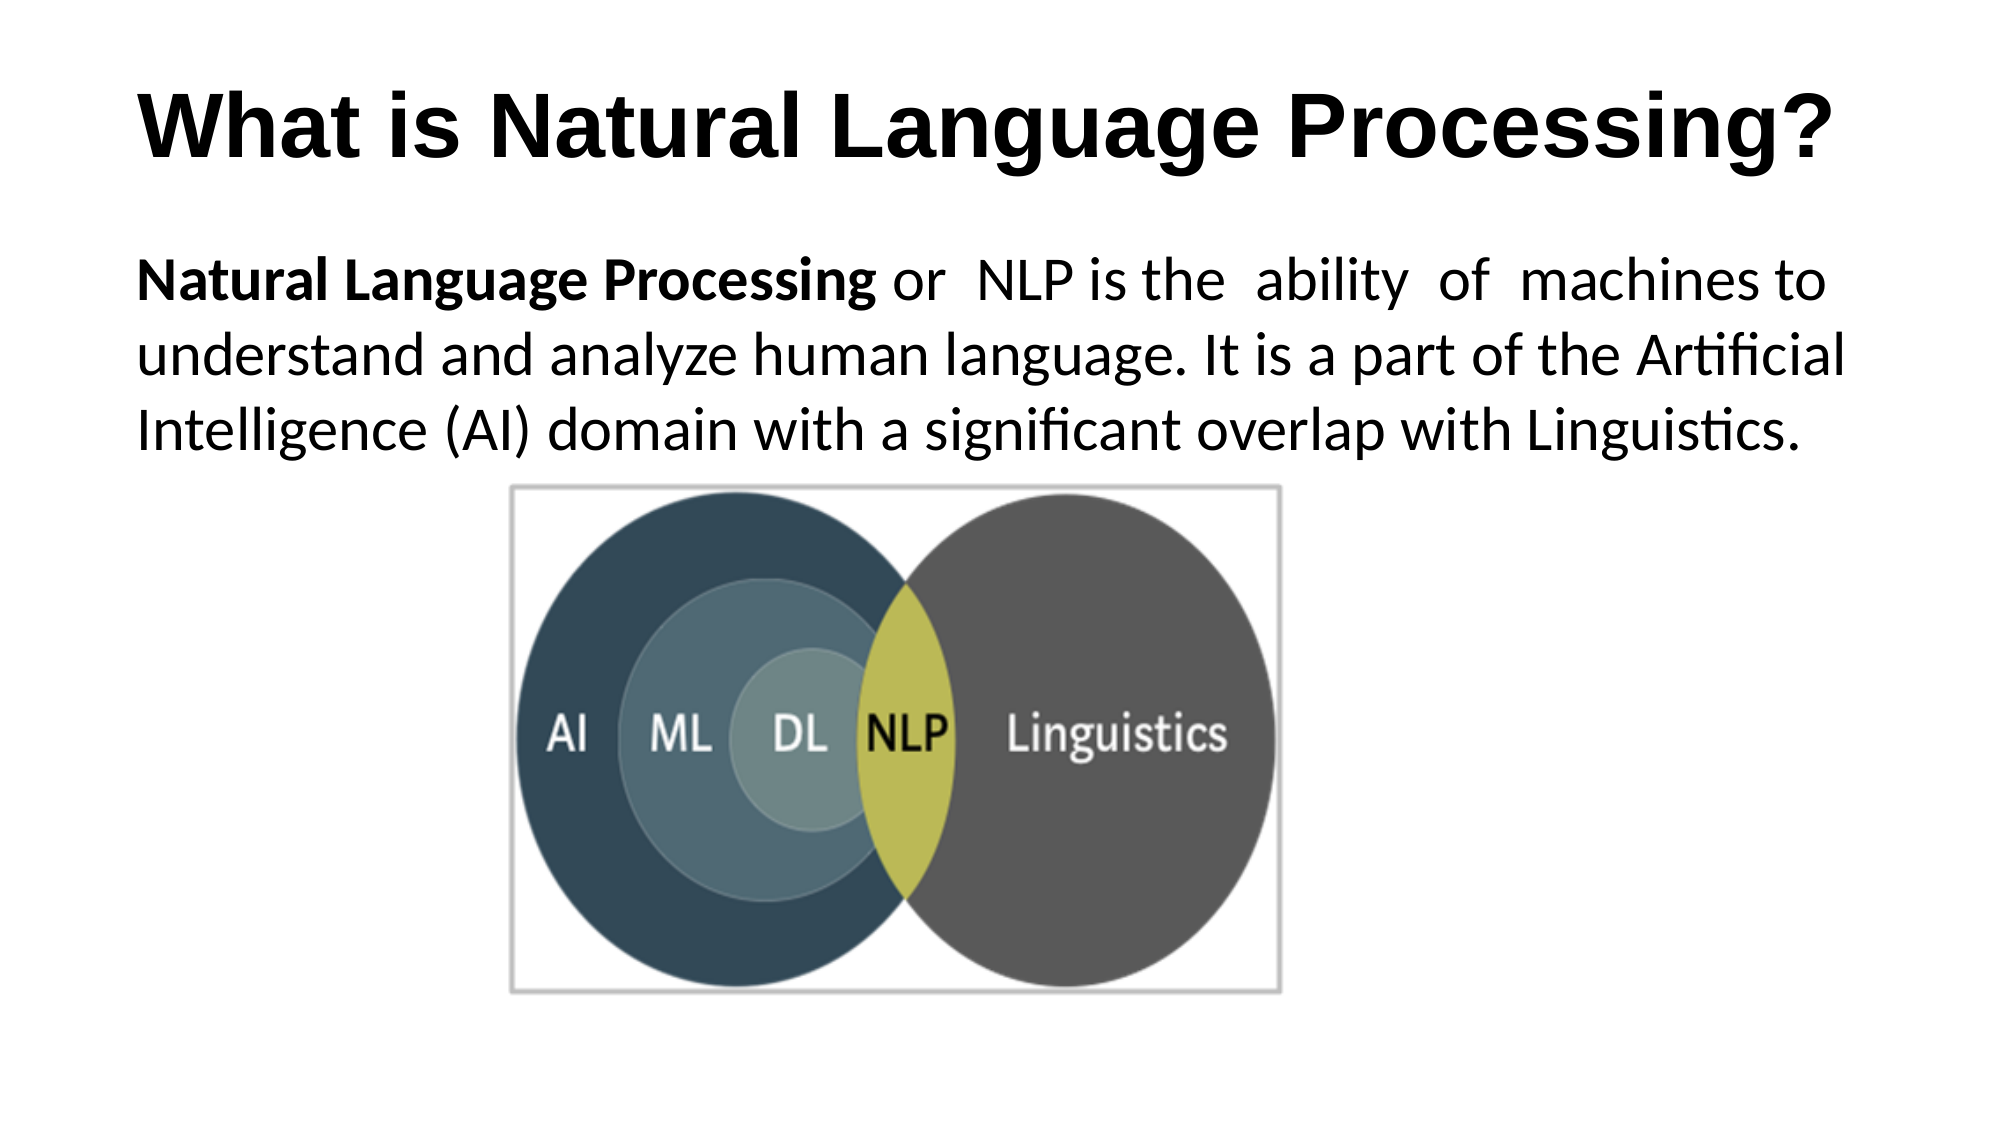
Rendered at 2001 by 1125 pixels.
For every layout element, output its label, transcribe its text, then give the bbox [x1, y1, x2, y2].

text_box What is Natural Language Processing? [122, 58, 1875, 229]
picture [507, 482, 1287, 999]
text_box Natural Language Processing or NLP is the ability of machines to understand and analyze human language. It is a part of the Artificial Intelligence (AI) domain with a significant overlap with Linguistics. [121, 230, 1873, 470]
